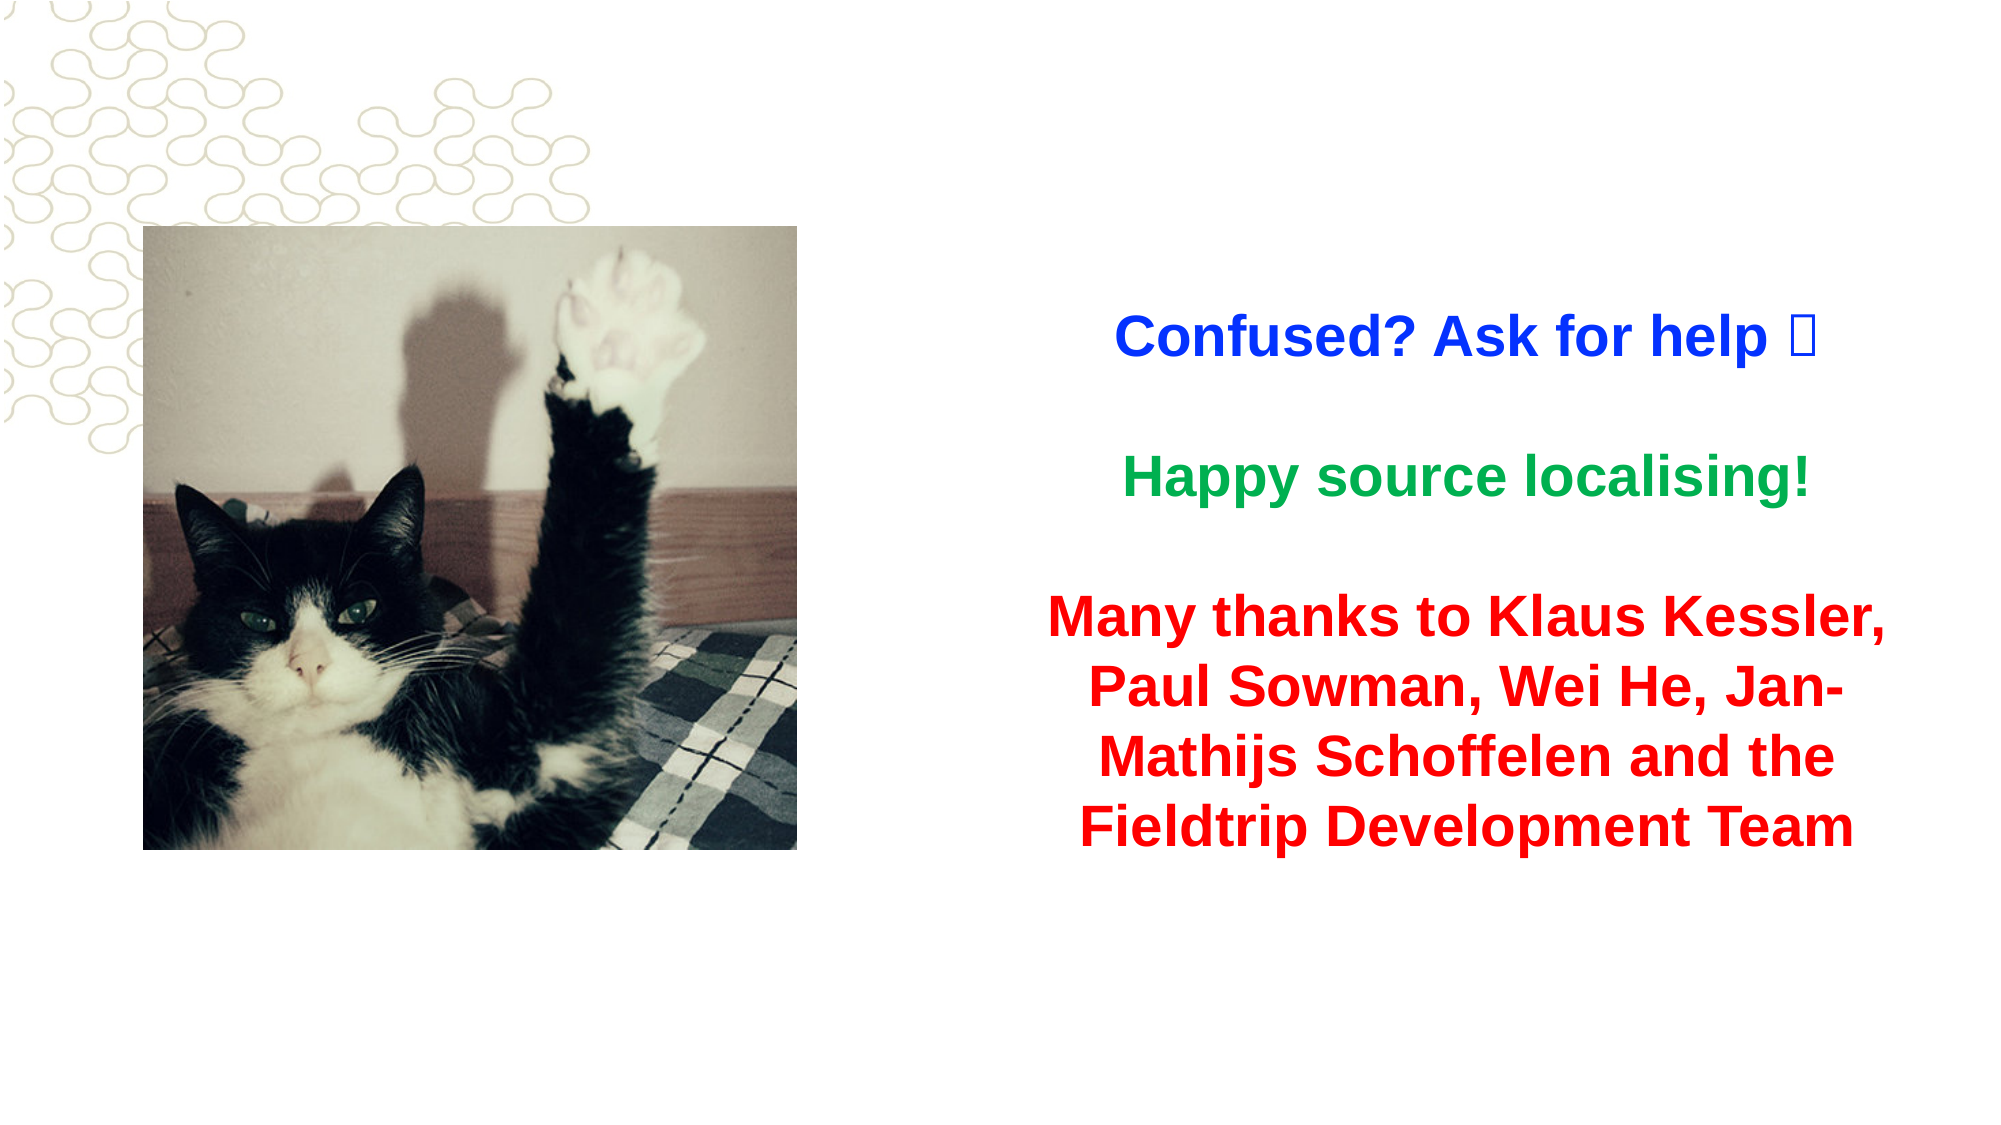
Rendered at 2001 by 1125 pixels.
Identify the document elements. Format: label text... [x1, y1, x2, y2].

picture [4, 1, 798, 851]
text_box Confused? Ask for help  Happy source localising! Many thanks to Klaus Kessler, Paul Sowman, Wei He, Jan-Mathijs Schoffelen and the Fieldtrip Development Team [1027, 291, 1908, 866]
